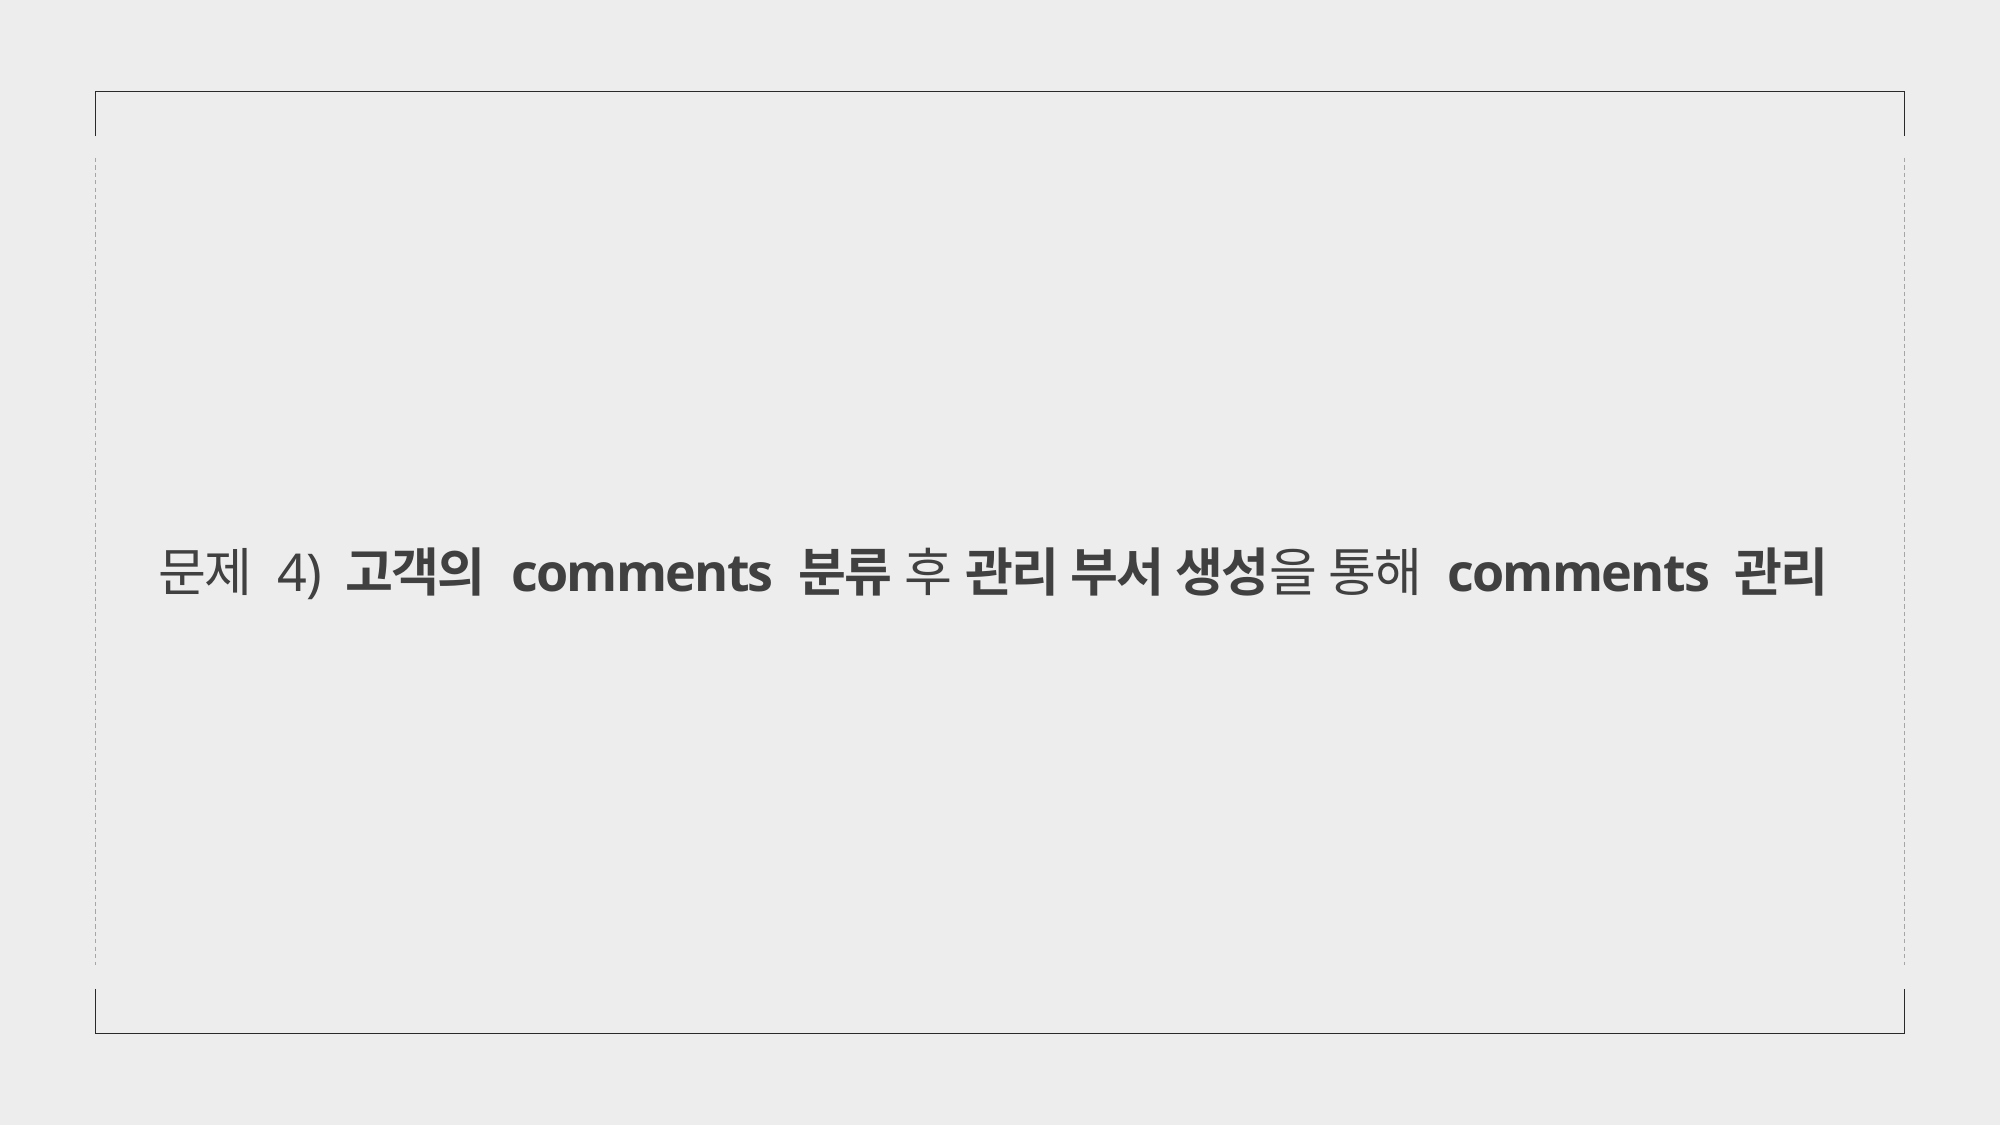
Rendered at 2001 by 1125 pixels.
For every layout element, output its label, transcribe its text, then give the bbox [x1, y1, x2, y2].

text_box 문제 4) 고객의 comments 분류 후 관리 부서 생성을 통해 comments 관리 [149, 536, 1850, 605]
text_box [95, 91, 1905, 137]
text_box [95, 988, 1905, 1034]
